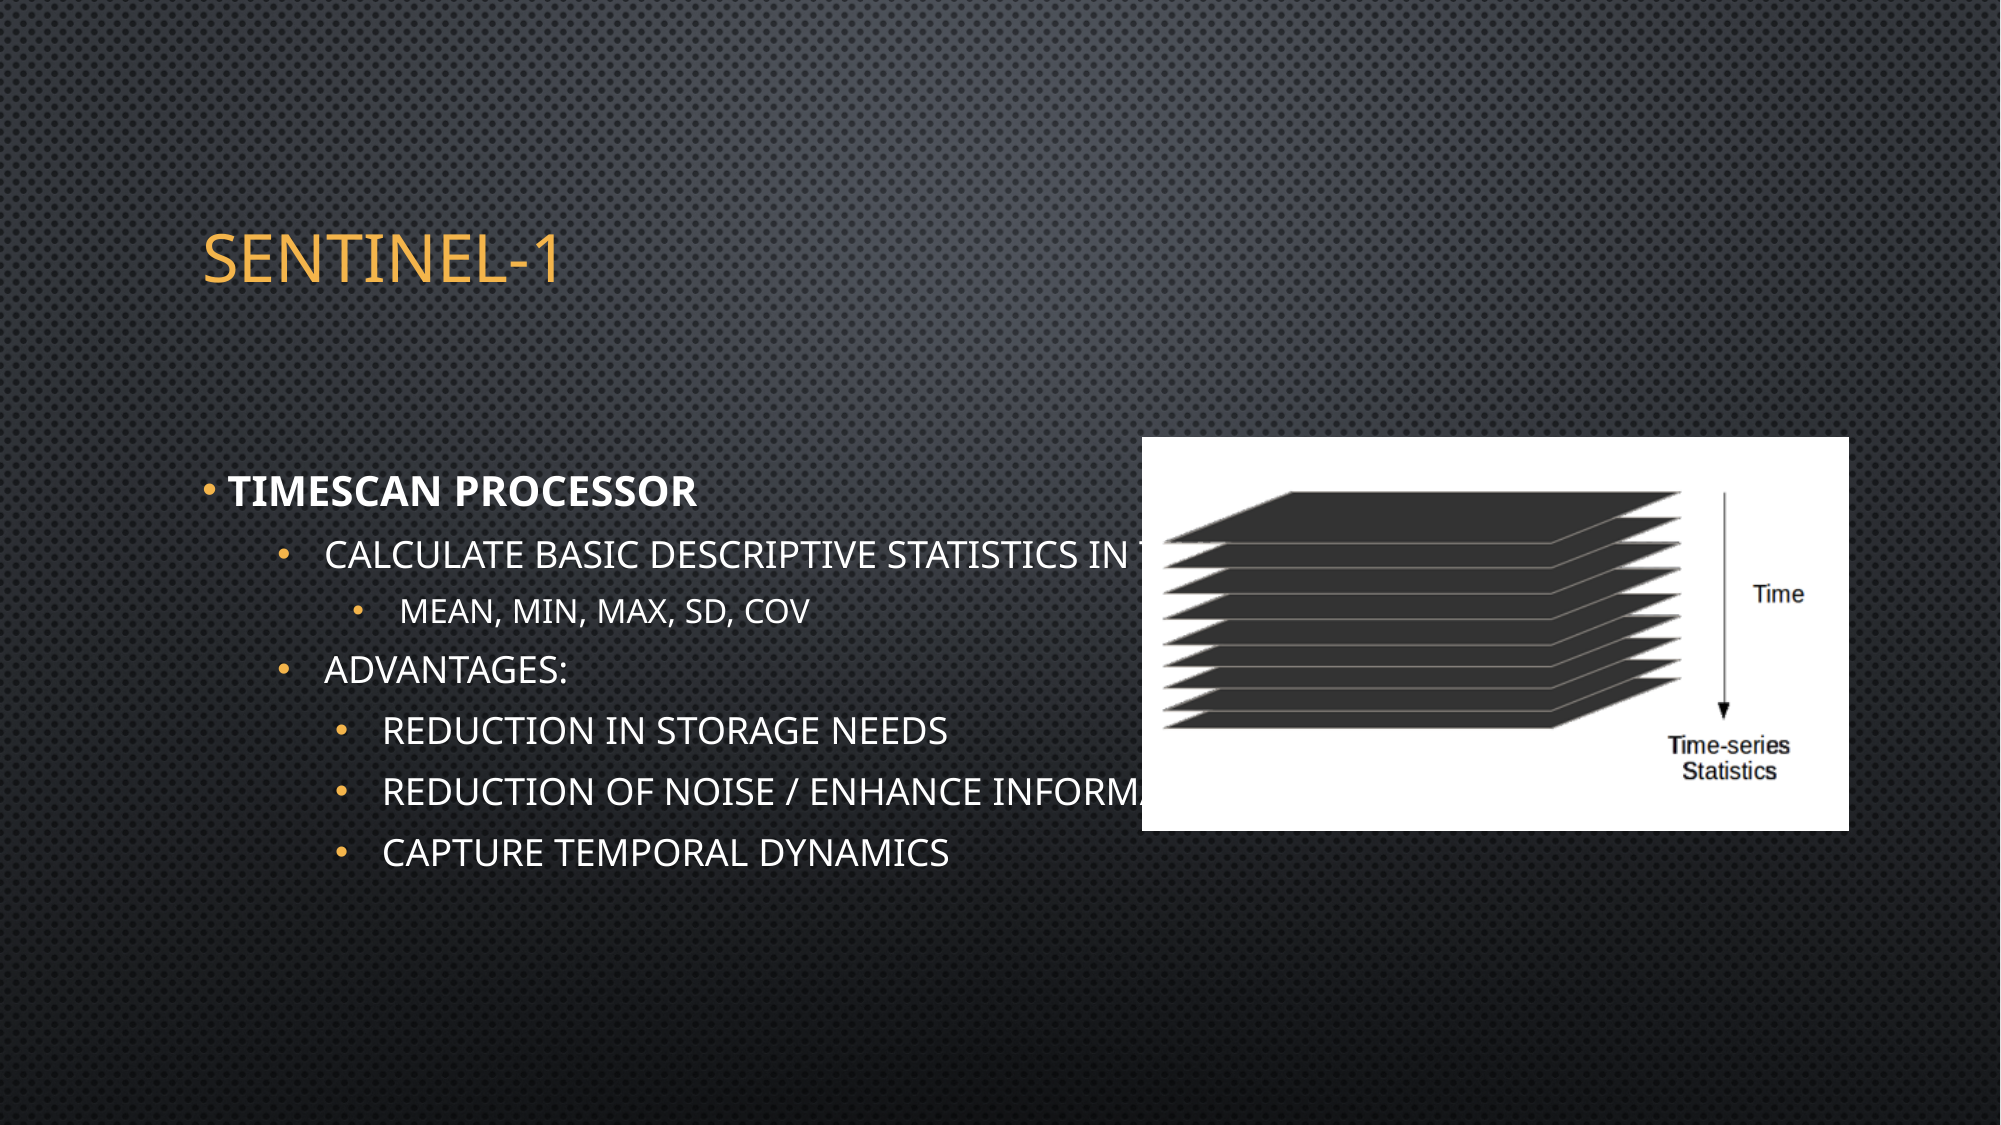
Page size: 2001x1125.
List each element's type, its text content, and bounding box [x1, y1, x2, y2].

list Timescan processor Calculate basic descriptive statistics in time Mean, Min, Max, SD, CoV Advantages: Reduction in storage needs Reduction of noise / enhance information Capture temporal dynamics [187, 437, 1813, 950]
picture [1141, 437, 1849, 831]
title Sentinel-1 [187, 99, 1813, 413]
